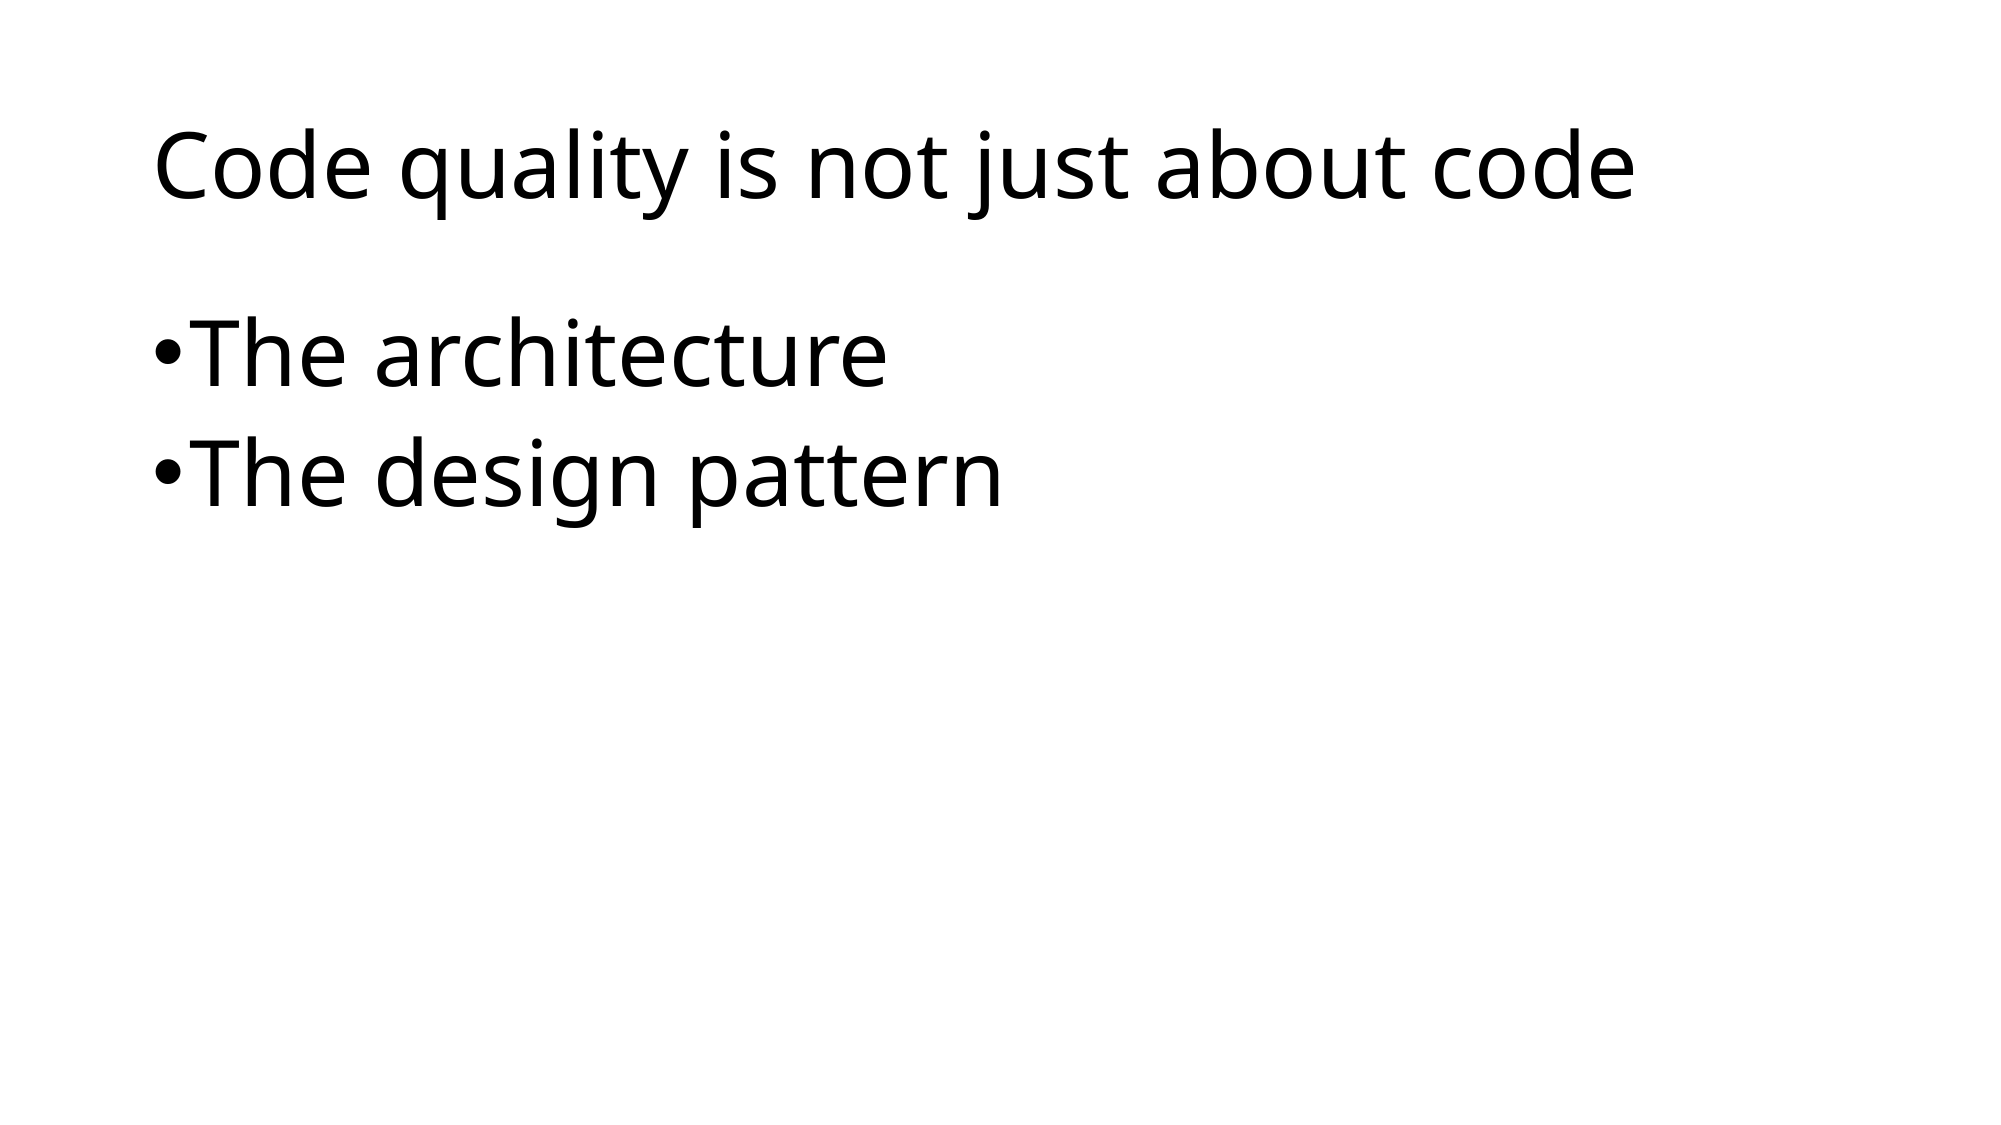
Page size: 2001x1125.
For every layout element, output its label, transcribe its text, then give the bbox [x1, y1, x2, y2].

list The architecture The design pattern [137, 299, 1863, 1014]
title Code quality is not just about code [137, 59, 1863, 278]
